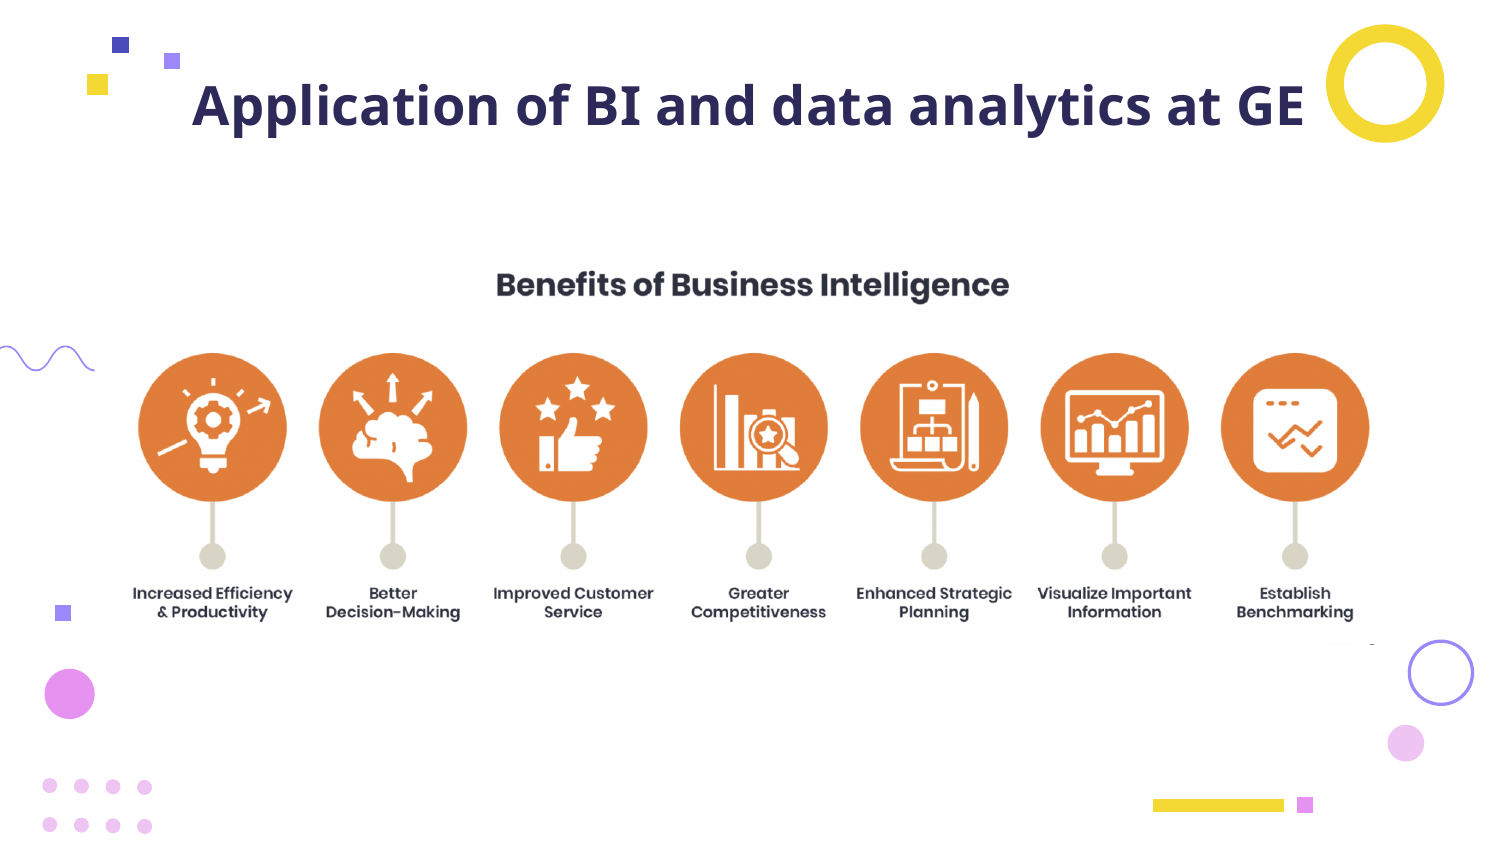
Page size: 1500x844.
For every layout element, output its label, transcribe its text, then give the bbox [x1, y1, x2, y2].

picture [101, 235, 1398, 645]
text_box Application of BI and data analytics at GE [124, 56, 1376, 151]
